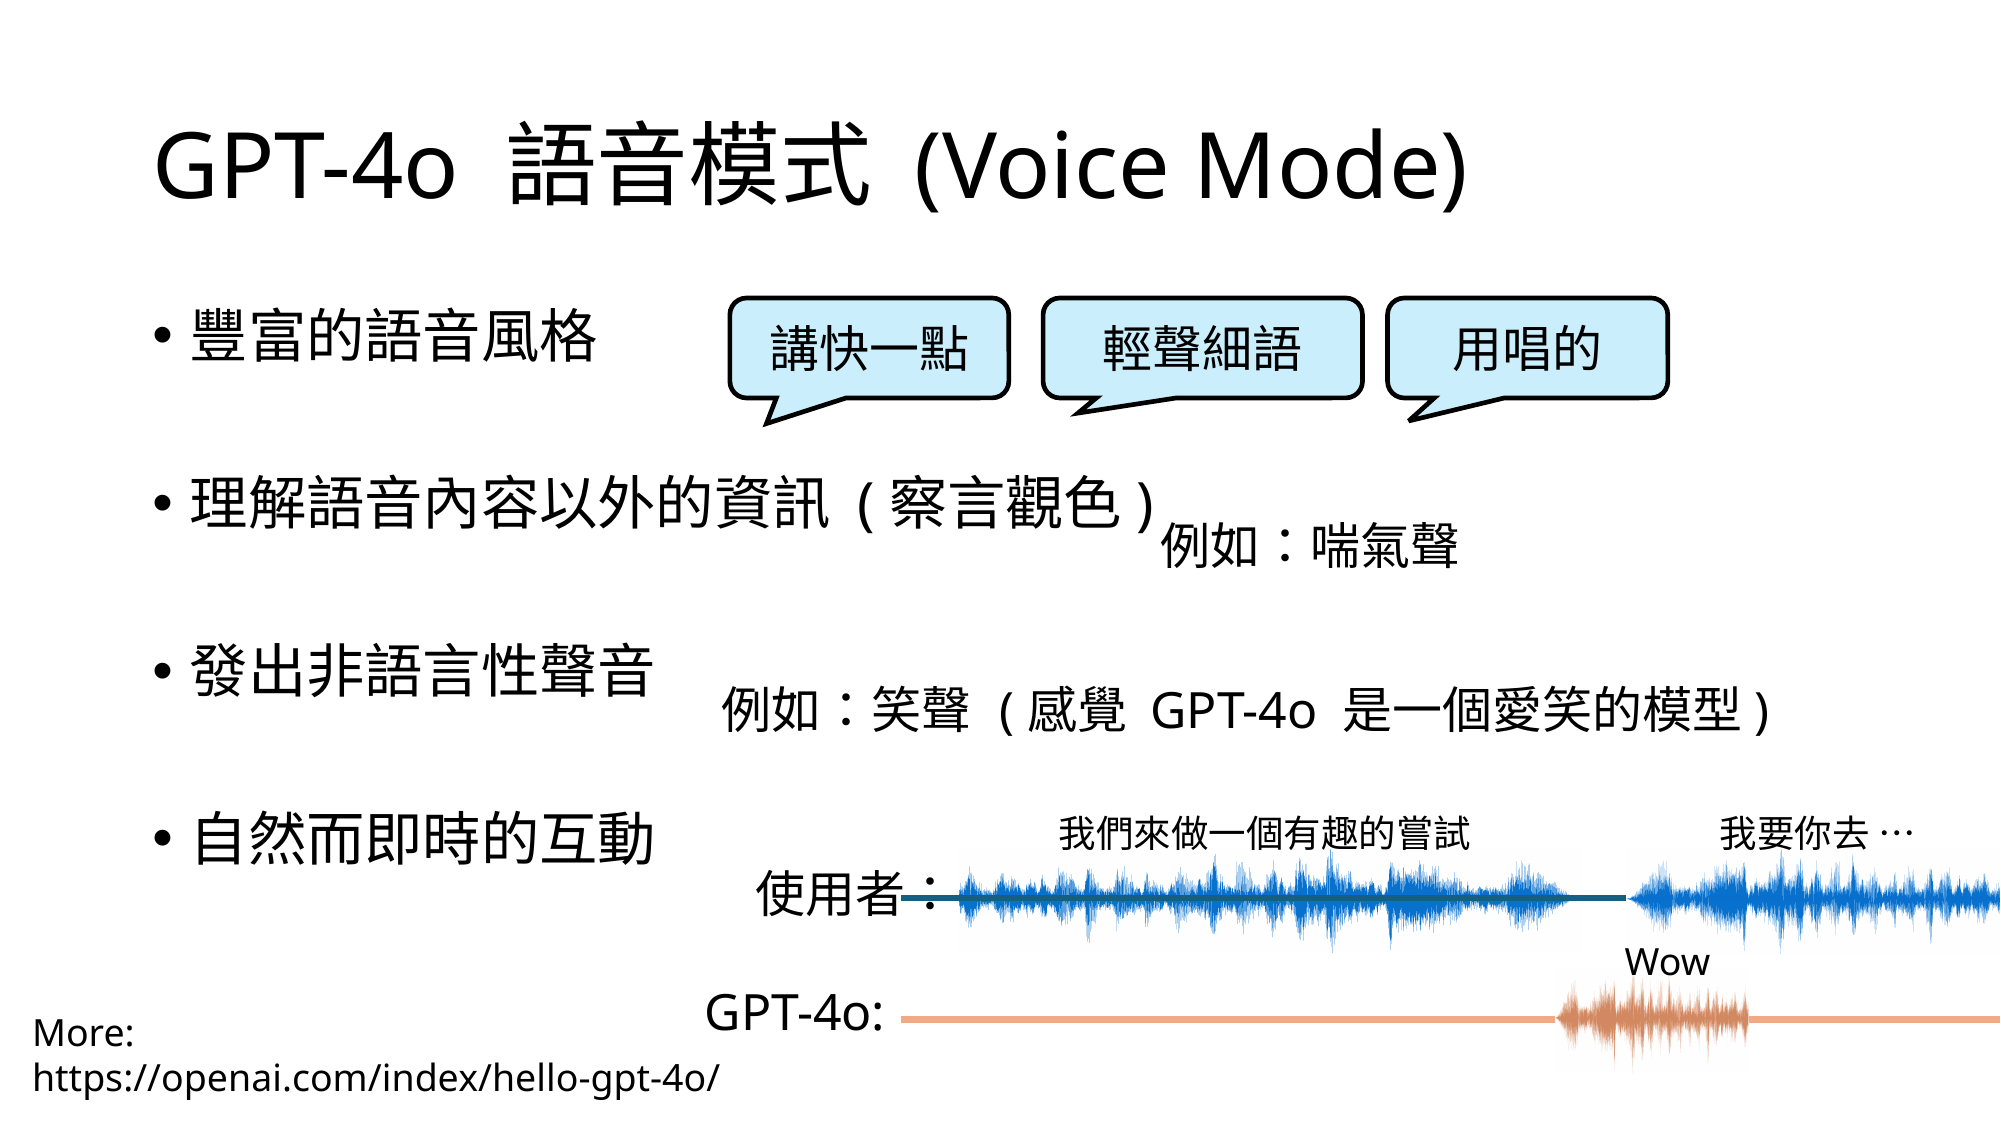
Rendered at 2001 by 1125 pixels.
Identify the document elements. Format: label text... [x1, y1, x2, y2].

text_box 例如：喘氣聲 [1145, 507, 1736, 583]
title GPT-4o 語音模式 (Voice Mode) [137, 59, 1863, 278]
text_box GPT-4o: [690, 972, 914, 1048]
text_box 用唱的 [1385, 296, 1670, 423]
list 豐富的語音風格 理解語音內容以外的資訊 (察言觀色) 發出非語言性聲音 自然而即時的互動 [137, 299, 1863, 1014]
text_box More: https://openai.com/index/hello-gpt-4o/ [17, 1001, 1018, 1106]
picture [956, 849, 1582, 897]
text_box 我要你去 … [1555, 802, 2000, 863]
text_box 我們來做一個有趣的嘗試 [1002, 802, 1528, 849]
text_box Wow [1404, 930, 1930, 991]
picture [1554, 968, 1750, 1073]
picture [1626, 849, 2000, 954]
picture [956, 899, 1582, 954]
text_box (感覺 GPT-4o 是一個愛笑的模型) [985, 670, 1986, 746]
text_box 講快一點 [728, 296, 1011, 427]
text_box 使用者： [696, 854, 921, 930]
text_box 輕聲細語 [1041, 296, 1365, 416]
text_box 例如：笑聲 [706, 670, 985, 746]
